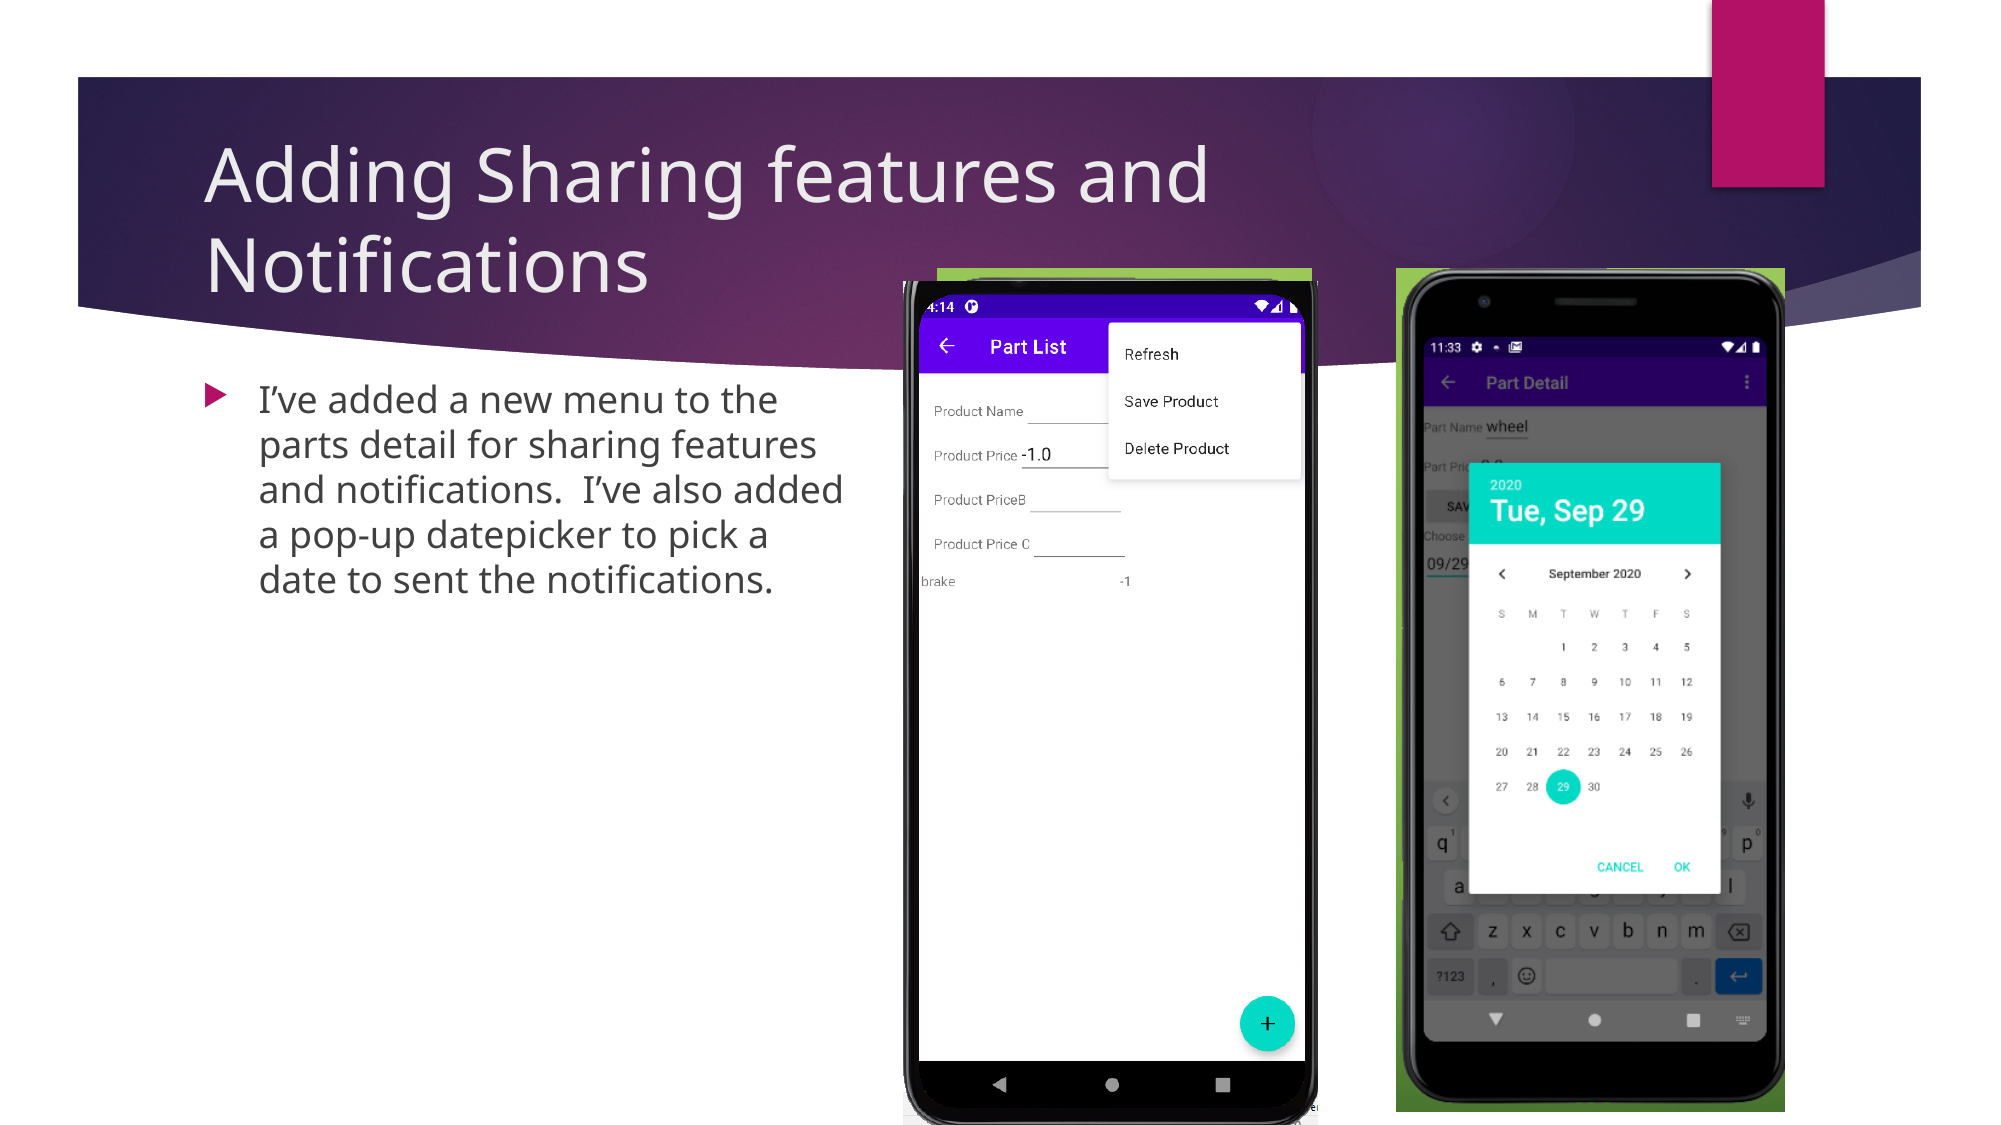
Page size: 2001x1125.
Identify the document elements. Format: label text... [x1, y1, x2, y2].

picture [902, 267, 1318, 1125]
picture [1395, 267, 1785, 1112]
list I’ve added a new menu to the parts detail for sharing features and notifications. I’ve also added a pop-up datepicker to pick a date to sent the notifications. [187, 369, 870, 950]
title Adding Sharing features and Notifications [189, 159, 1627, 276]
